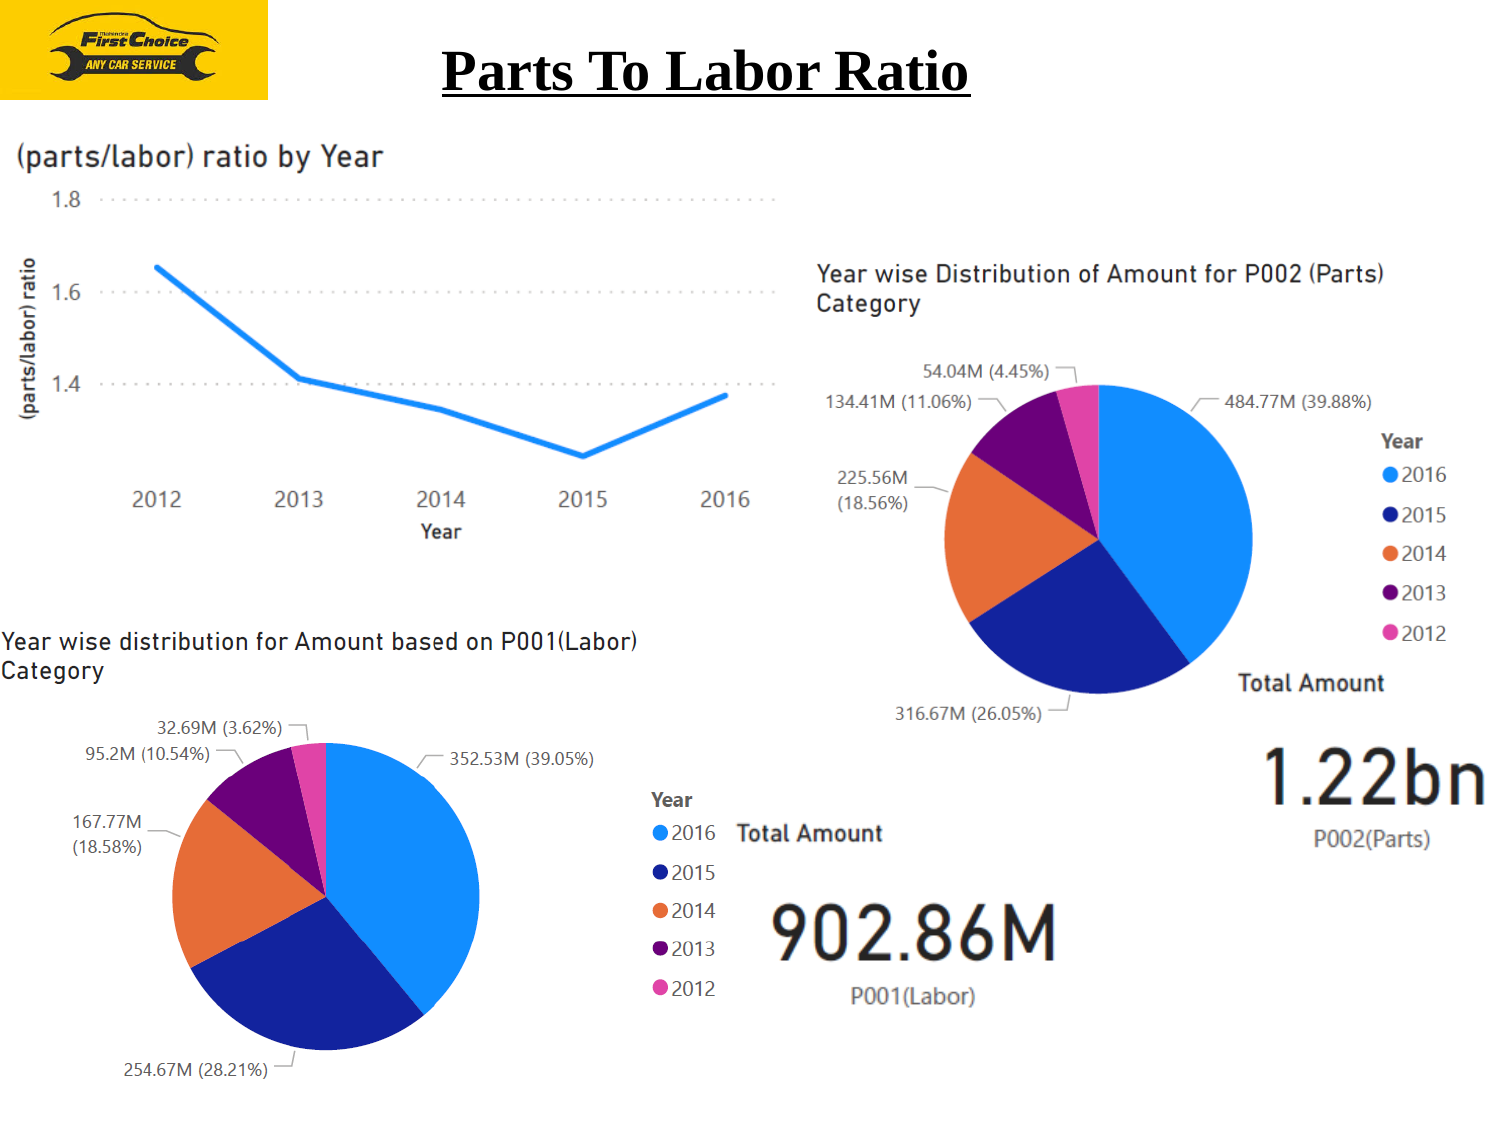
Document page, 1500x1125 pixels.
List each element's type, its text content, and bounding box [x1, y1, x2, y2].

text_box Parts To Labor Ratio [412, 24, 1000, 110]
picture [0, 612, 1073, 1108]
picture [0, 0, 269, 101]
picture [0, 137, 1500, 860]
